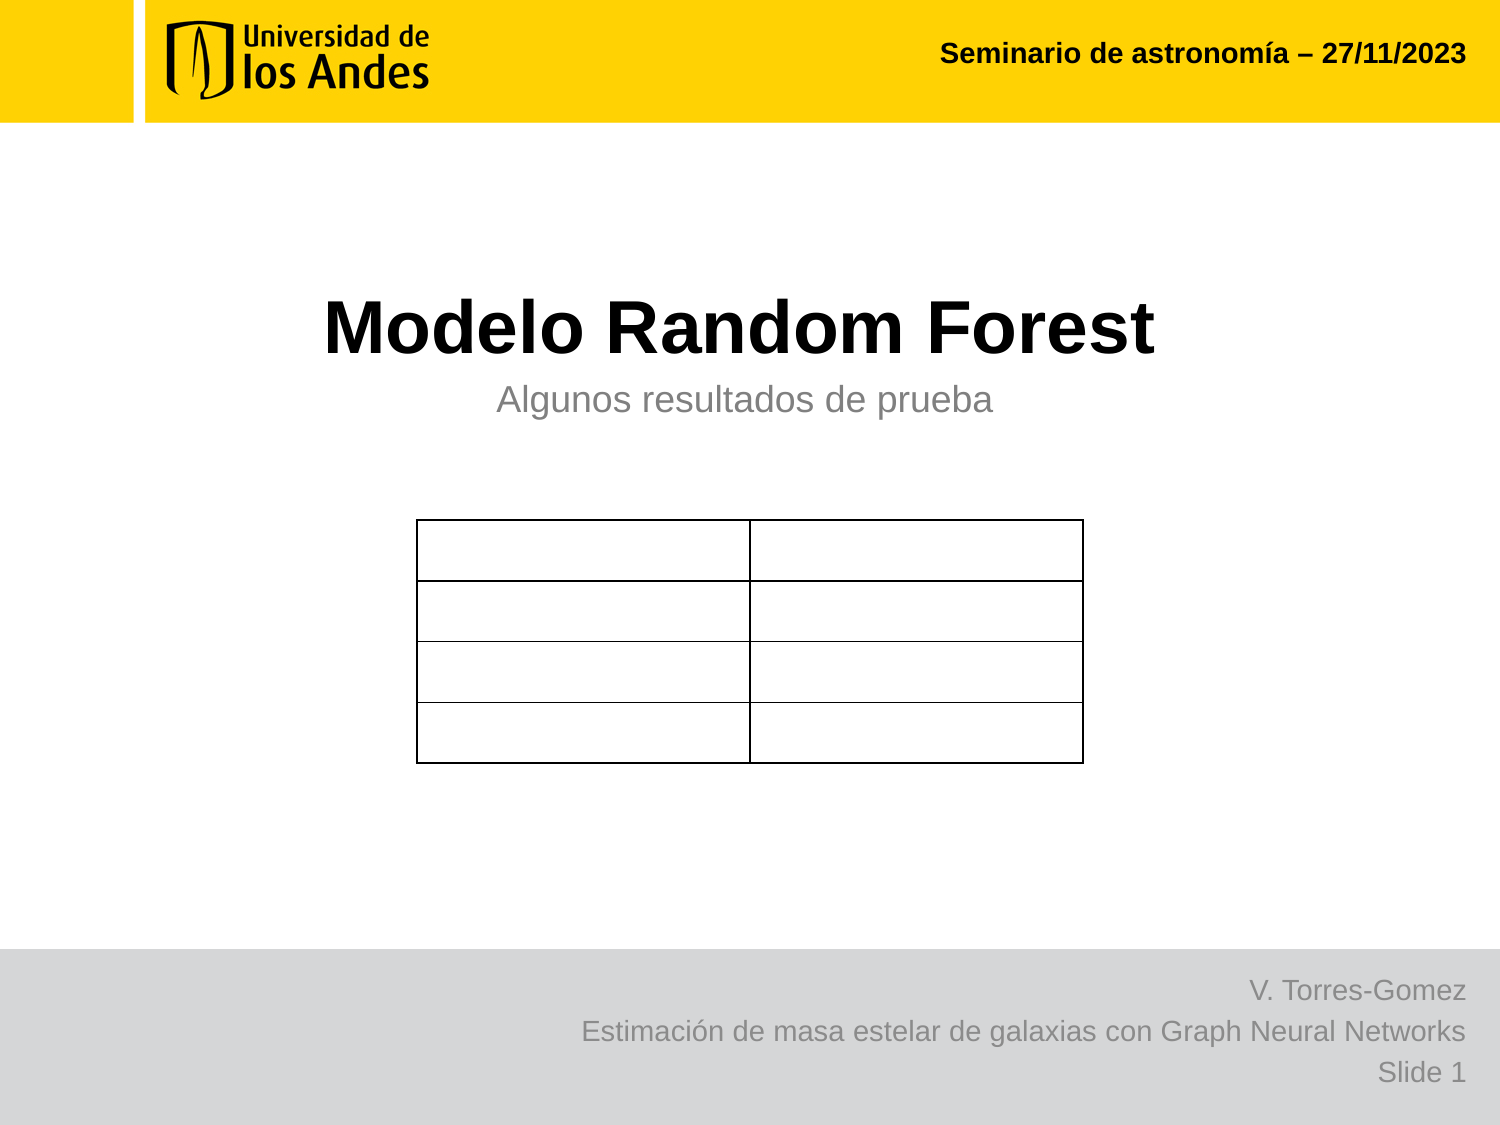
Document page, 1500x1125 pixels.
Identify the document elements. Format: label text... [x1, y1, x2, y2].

title Seminario de astronomía – 27/11/2023 [720, 27, 1483, 76]
subtitle V. Torres-Gomez Estimación de masa estelar de galaxias con Graph Neural Networks Slide 1 [289, 964, 1483, 1102]
text_box Modelo Random Forest [308, 270, 1191, 376]
text_box Algunos resultados de prueba [481, 367, 1019, 428]
picture [0, 0, 1500, 949]
